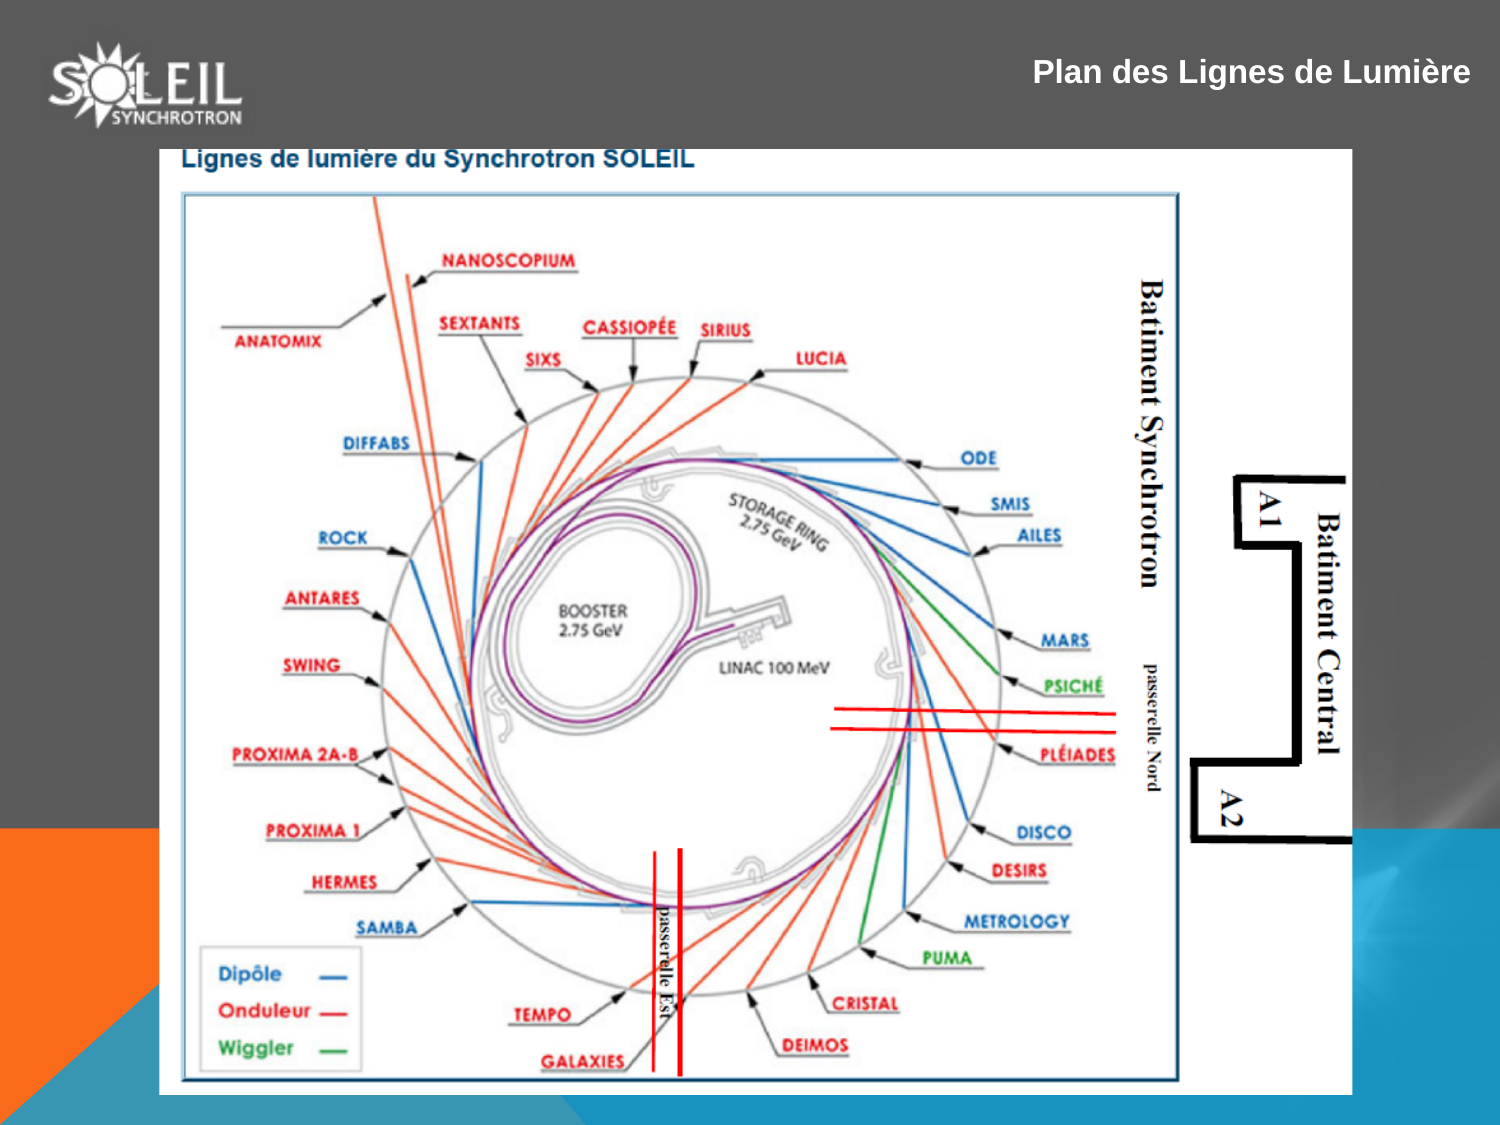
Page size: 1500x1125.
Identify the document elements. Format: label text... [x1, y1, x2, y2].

picture [0, 0, 1500, 1125]
list Plan des Lignes de Lumière [986, 42, 1487, 138]
